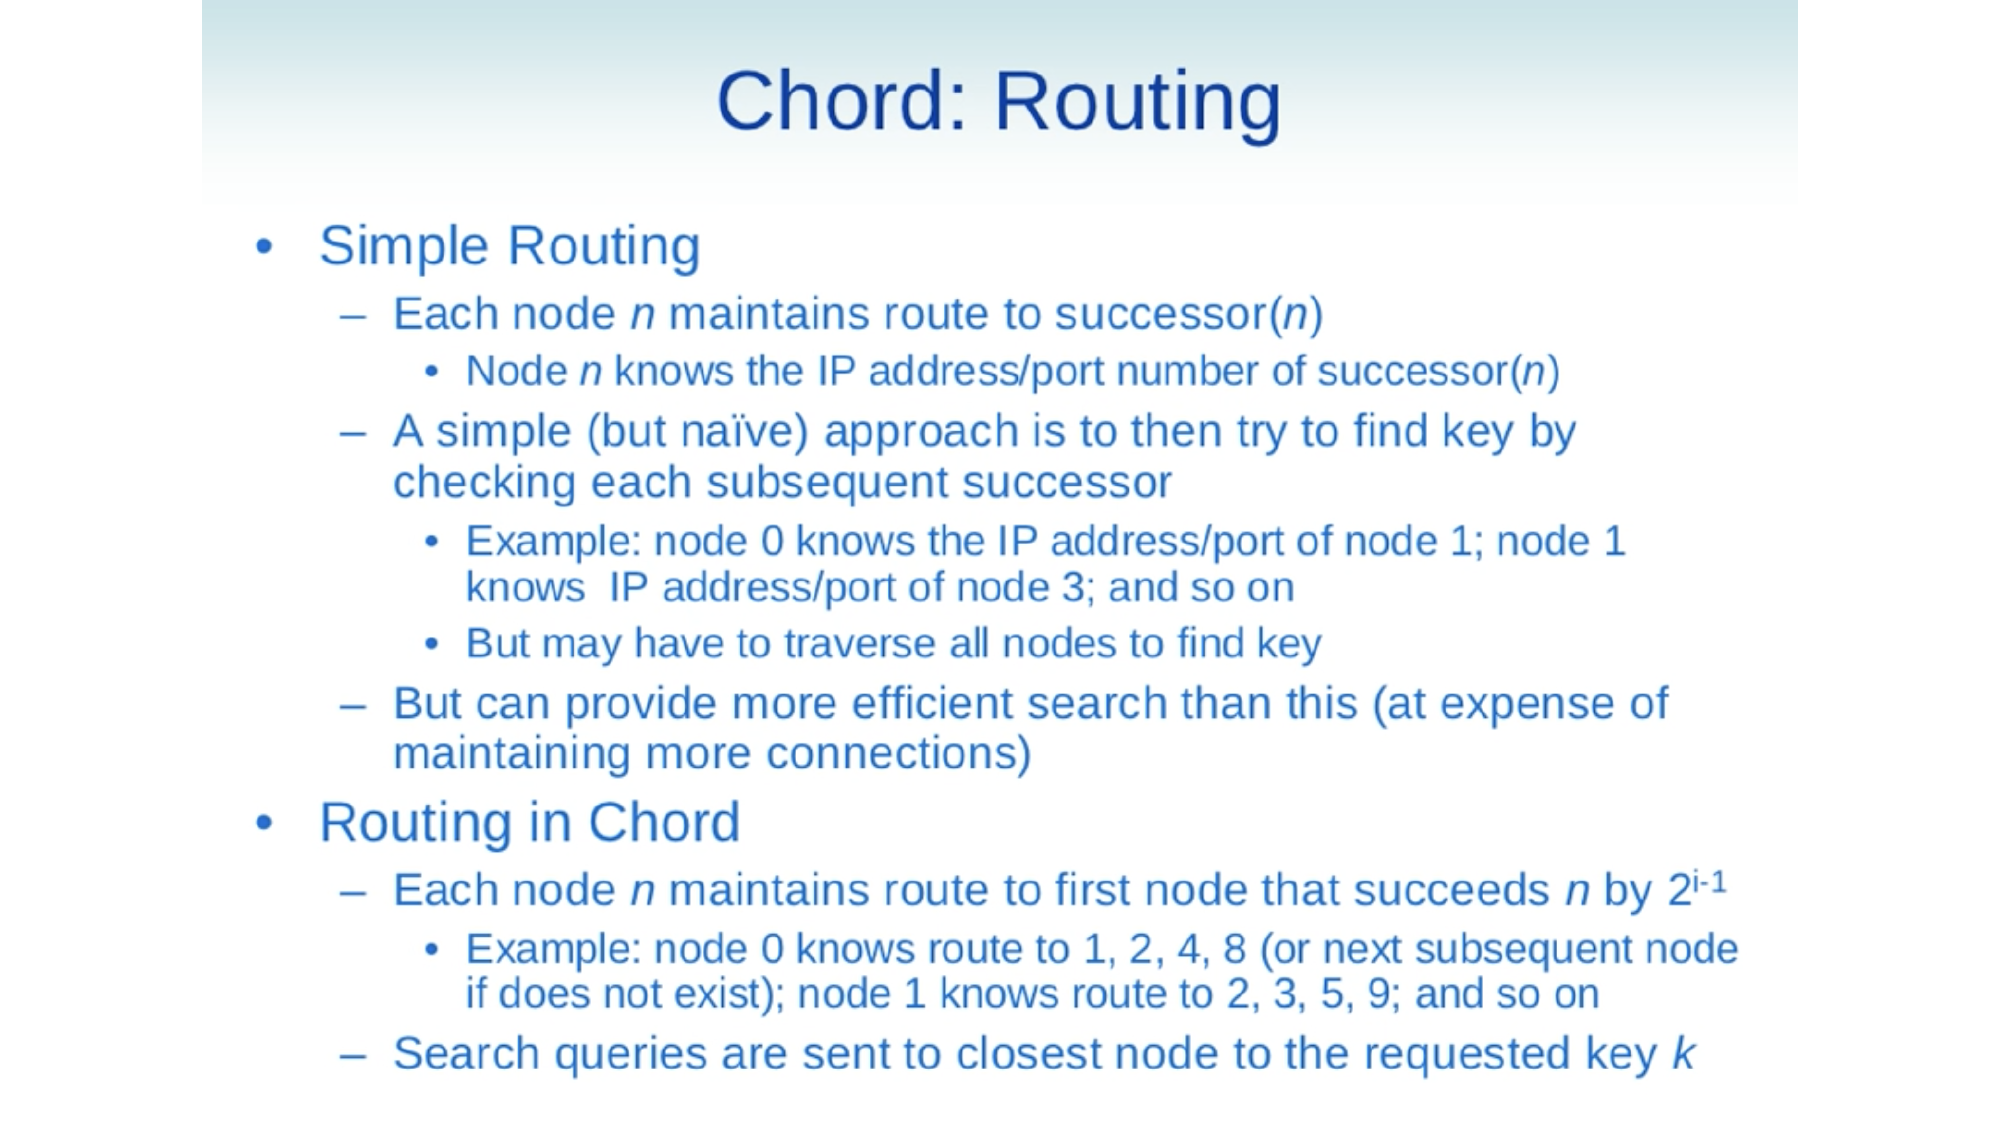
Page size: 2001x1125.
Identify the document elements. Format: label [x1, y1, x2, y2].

picture [202, 0, 1798, 1125]
